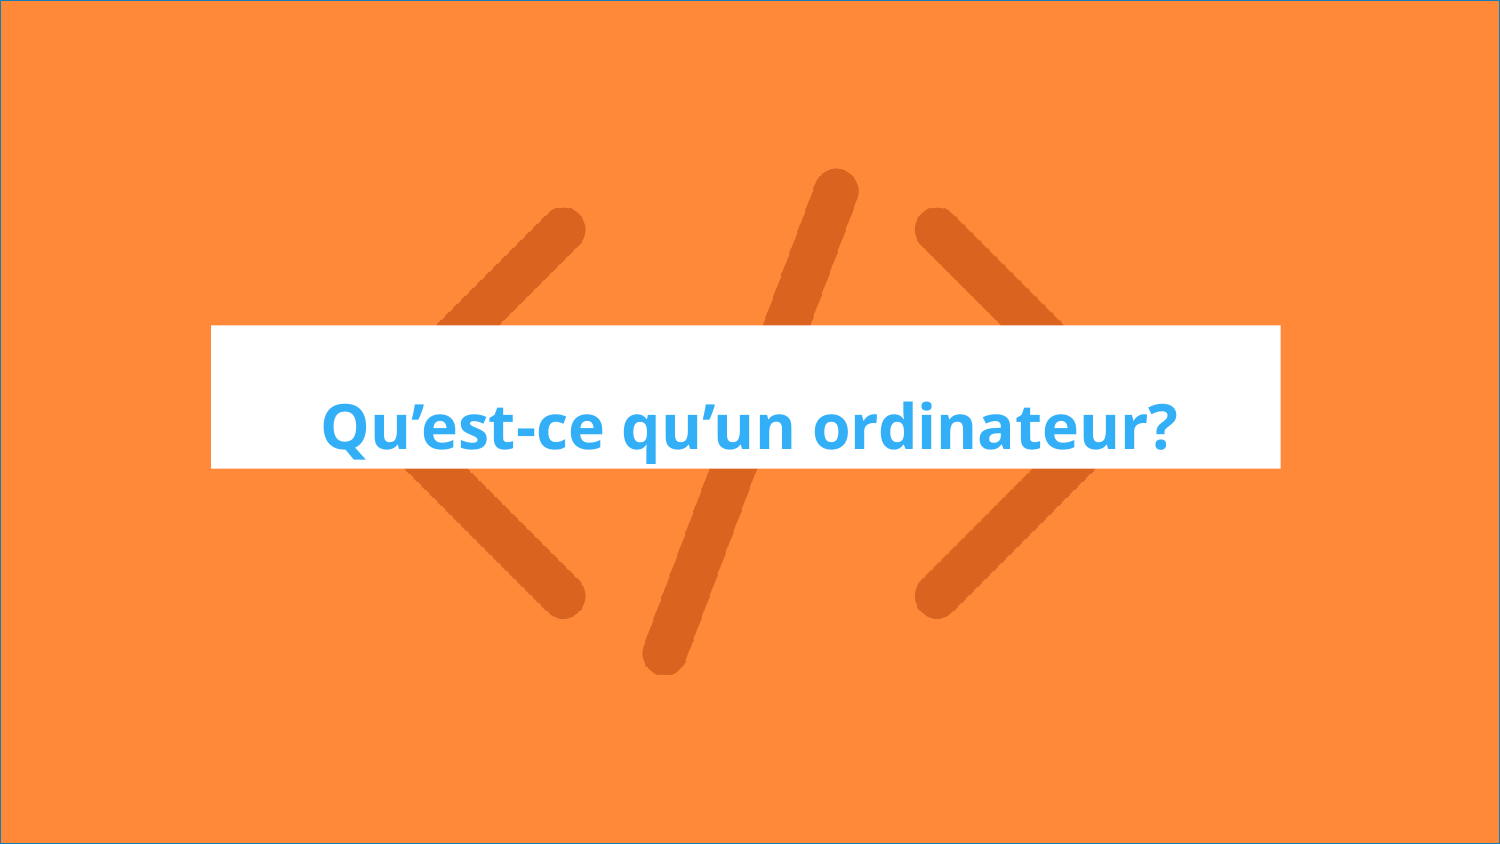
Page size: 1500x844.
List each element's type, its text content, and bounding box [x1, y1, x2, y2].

text_box [211, 325, 1281, 469]
title Qu’est-ce qu’un ordinateur? [224, 296, 1276, 441]
picture [358, 168, 1141, 296]
picture [358, 469, 1141, 675]
